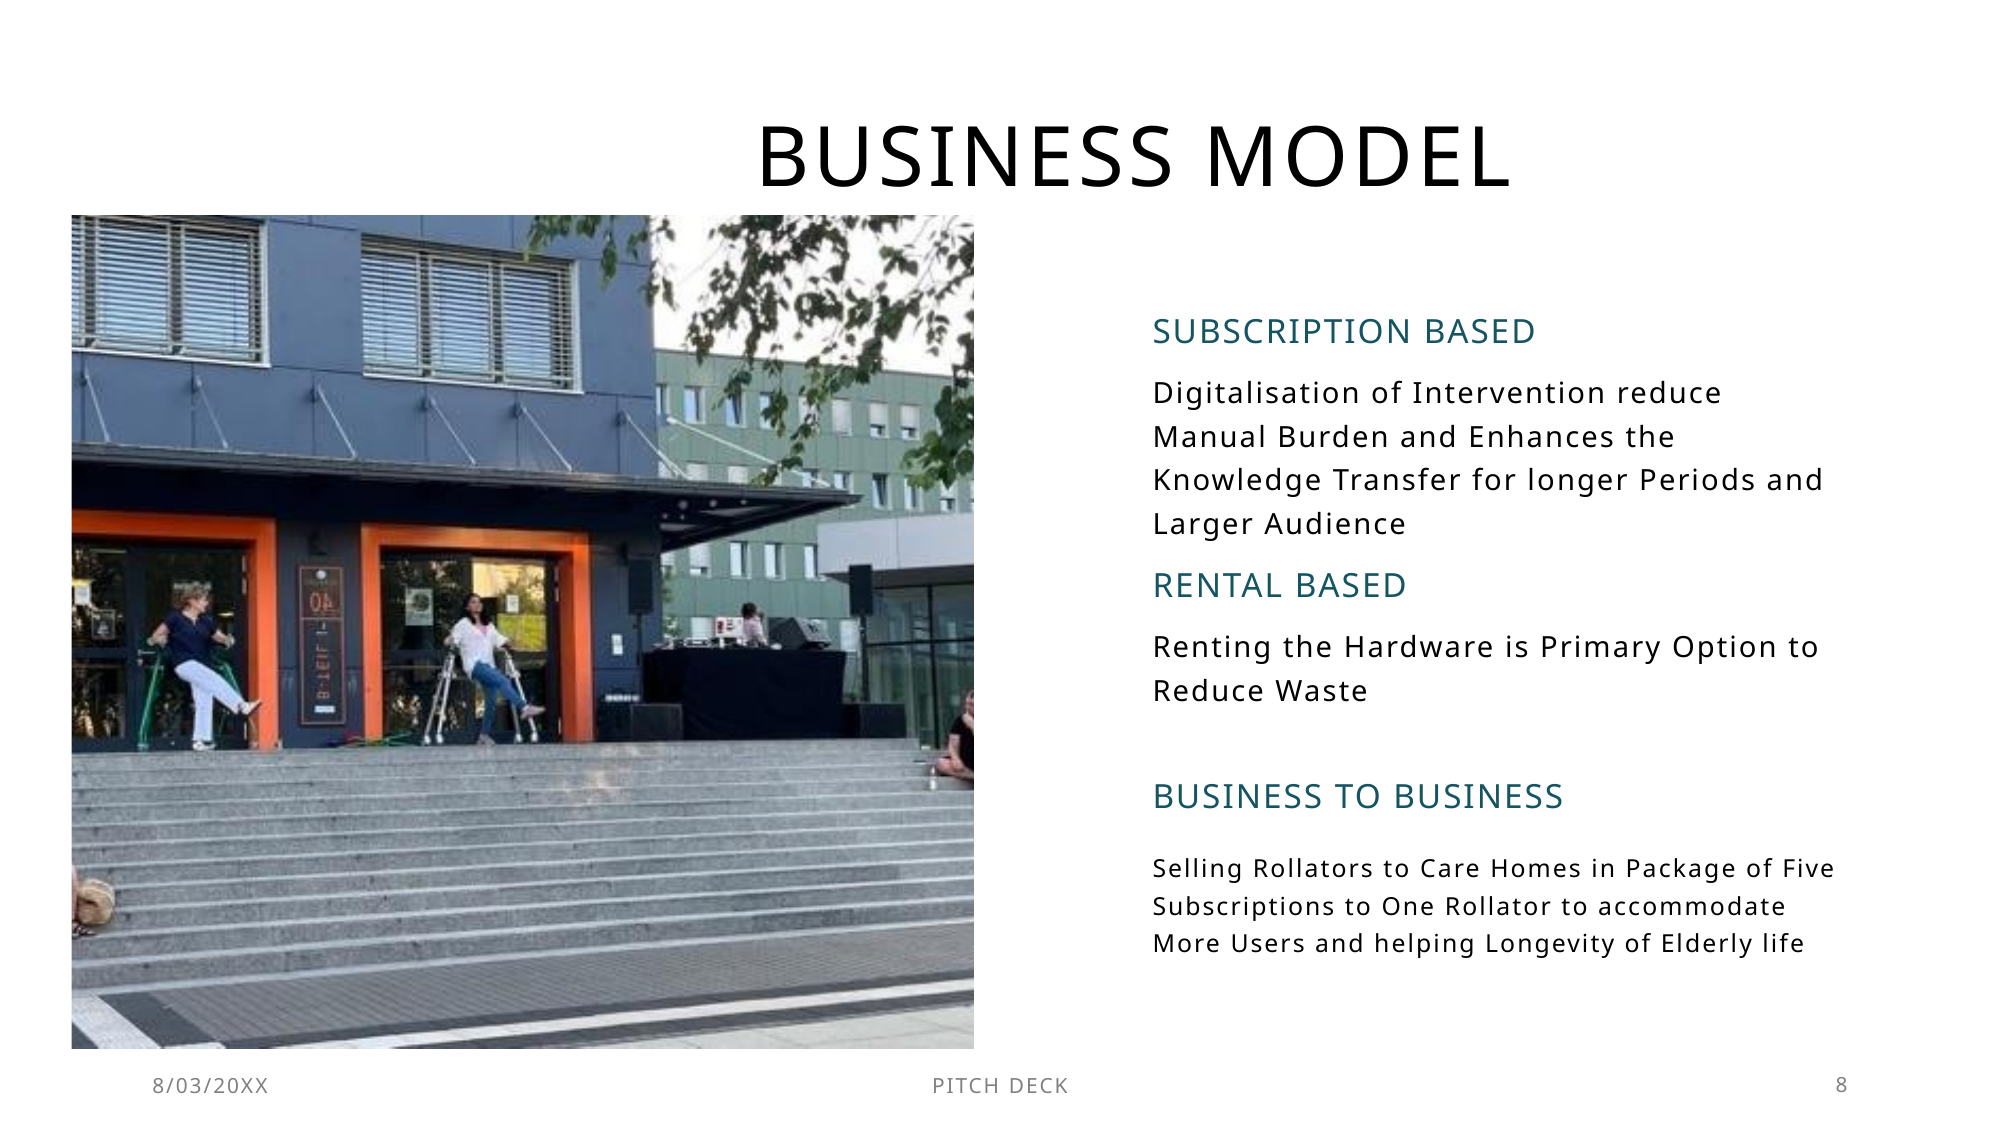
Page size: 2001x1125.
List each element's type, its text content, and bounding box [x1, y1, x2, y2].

list Rental Based [1137, 521, 1863, 612]
list Subscription Based [1137, 267, 1863, 358]
picture [71, 214, 974, 1049]
footer PITCH DECK [662, 1068, 1338, 1103]
title Business model [740, 109, 1732, 216]
list Business to Business [1137, 732, 1863, 823]
list Renting the Hardware is Primary Option to Reduce Waste [1137, 612, 1863, 718]
slide_number 8 [1412, 1068, 1863, 1103]
list Digitalisation of Intervention reduce Manual Burden and Enhances the Knowledge Transfer for longer Periods and Larger Audience [1137, 358, 1863, 464]
list Selling Rollators to Care Homes in Package of Five Subscriptions to One Rollator to accommodate More Users and helping Longevity of Elderly life [1137, 838, 1863, 977]
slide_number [137, 1068, 588, 1103]
